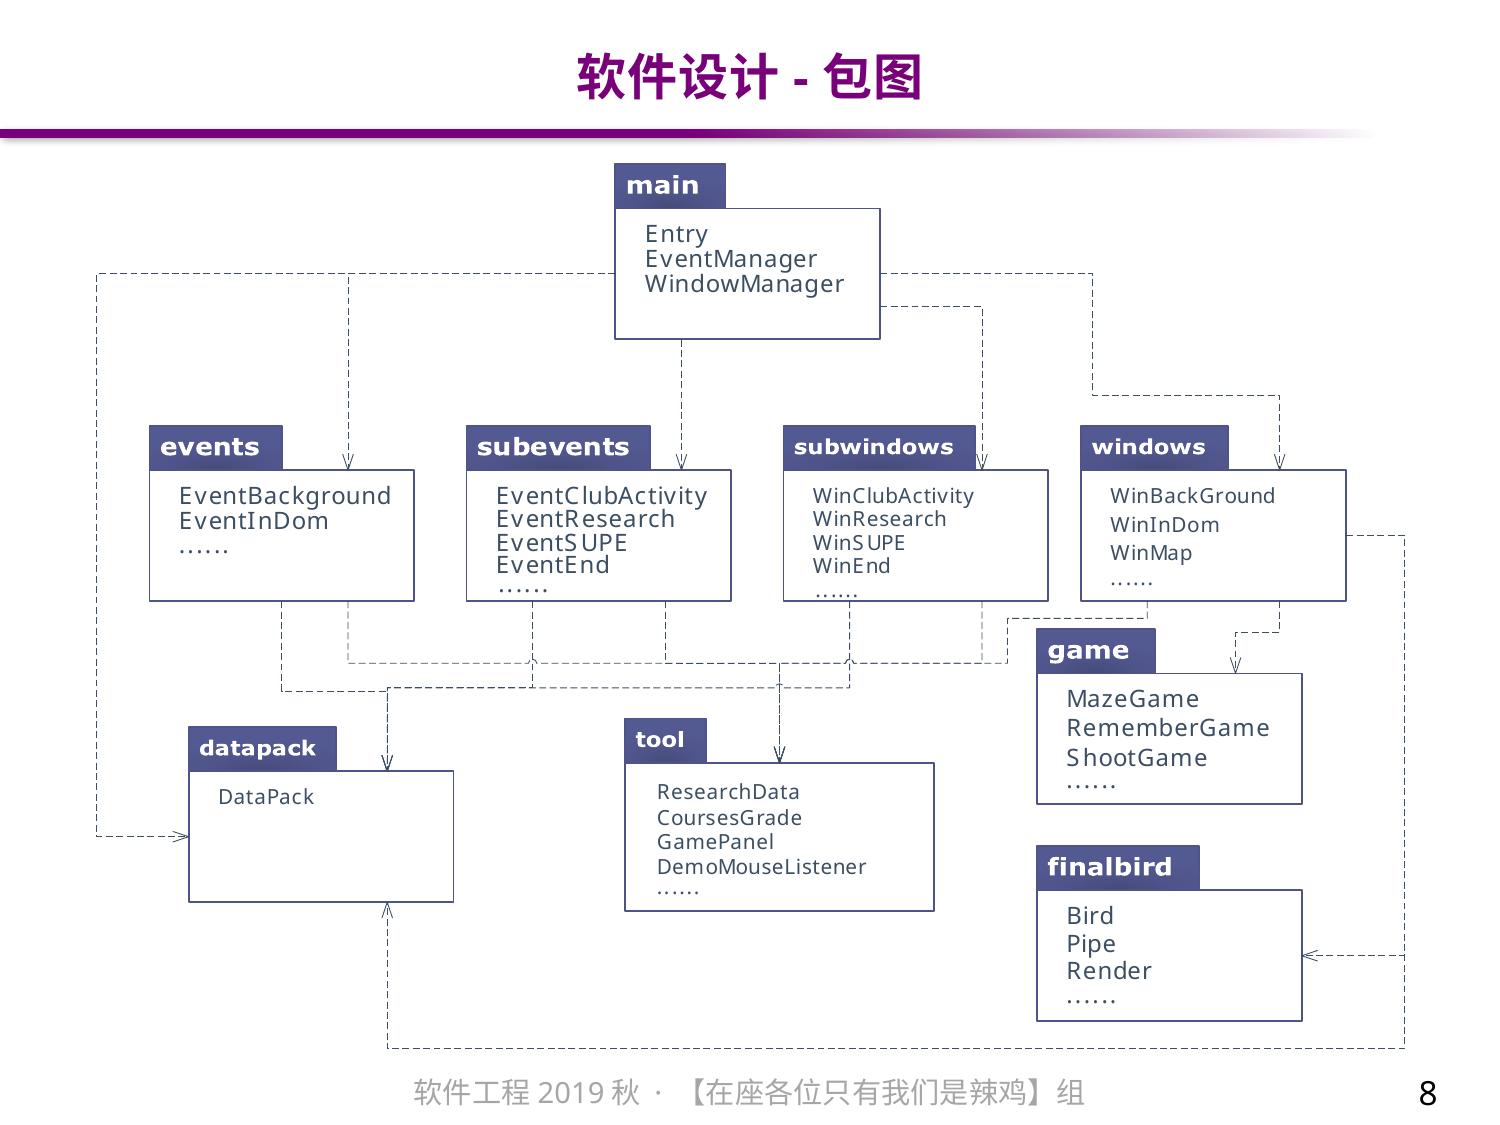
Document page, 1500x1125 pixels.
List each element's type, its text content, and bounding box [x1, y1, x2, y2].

picture [94, 160, 1406, 1051]
title 软件设计-包图 [75, 37, 1425, 118]
slide_number 8 [1403, 1065, 1500, 1125]
